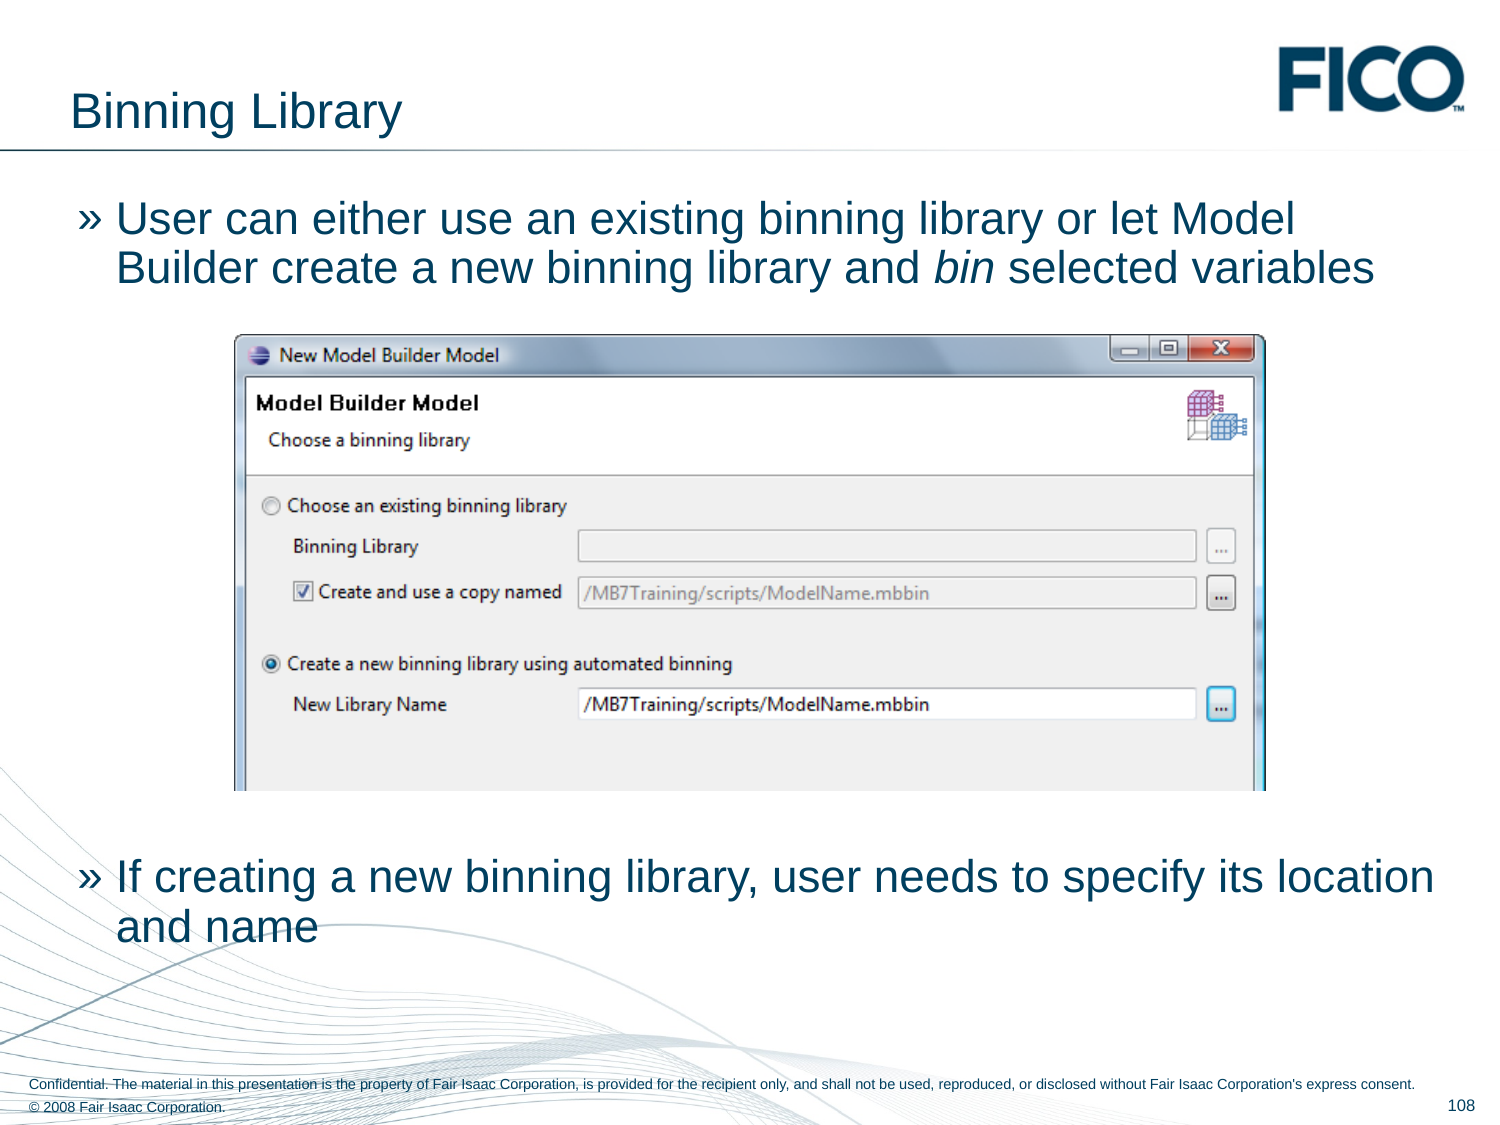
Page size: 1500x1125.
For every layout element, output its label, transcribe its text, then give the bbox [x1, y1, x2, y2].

title Binning Library [62, 0, 1463, 139]
list User can either use an existing binning library or let Model Builder create a new binning library and bin selected variables If creating a new binning library, user needs to specify its location and name [62, 187, 1463, 992]
picture [0, 0, 1500, 1125]
